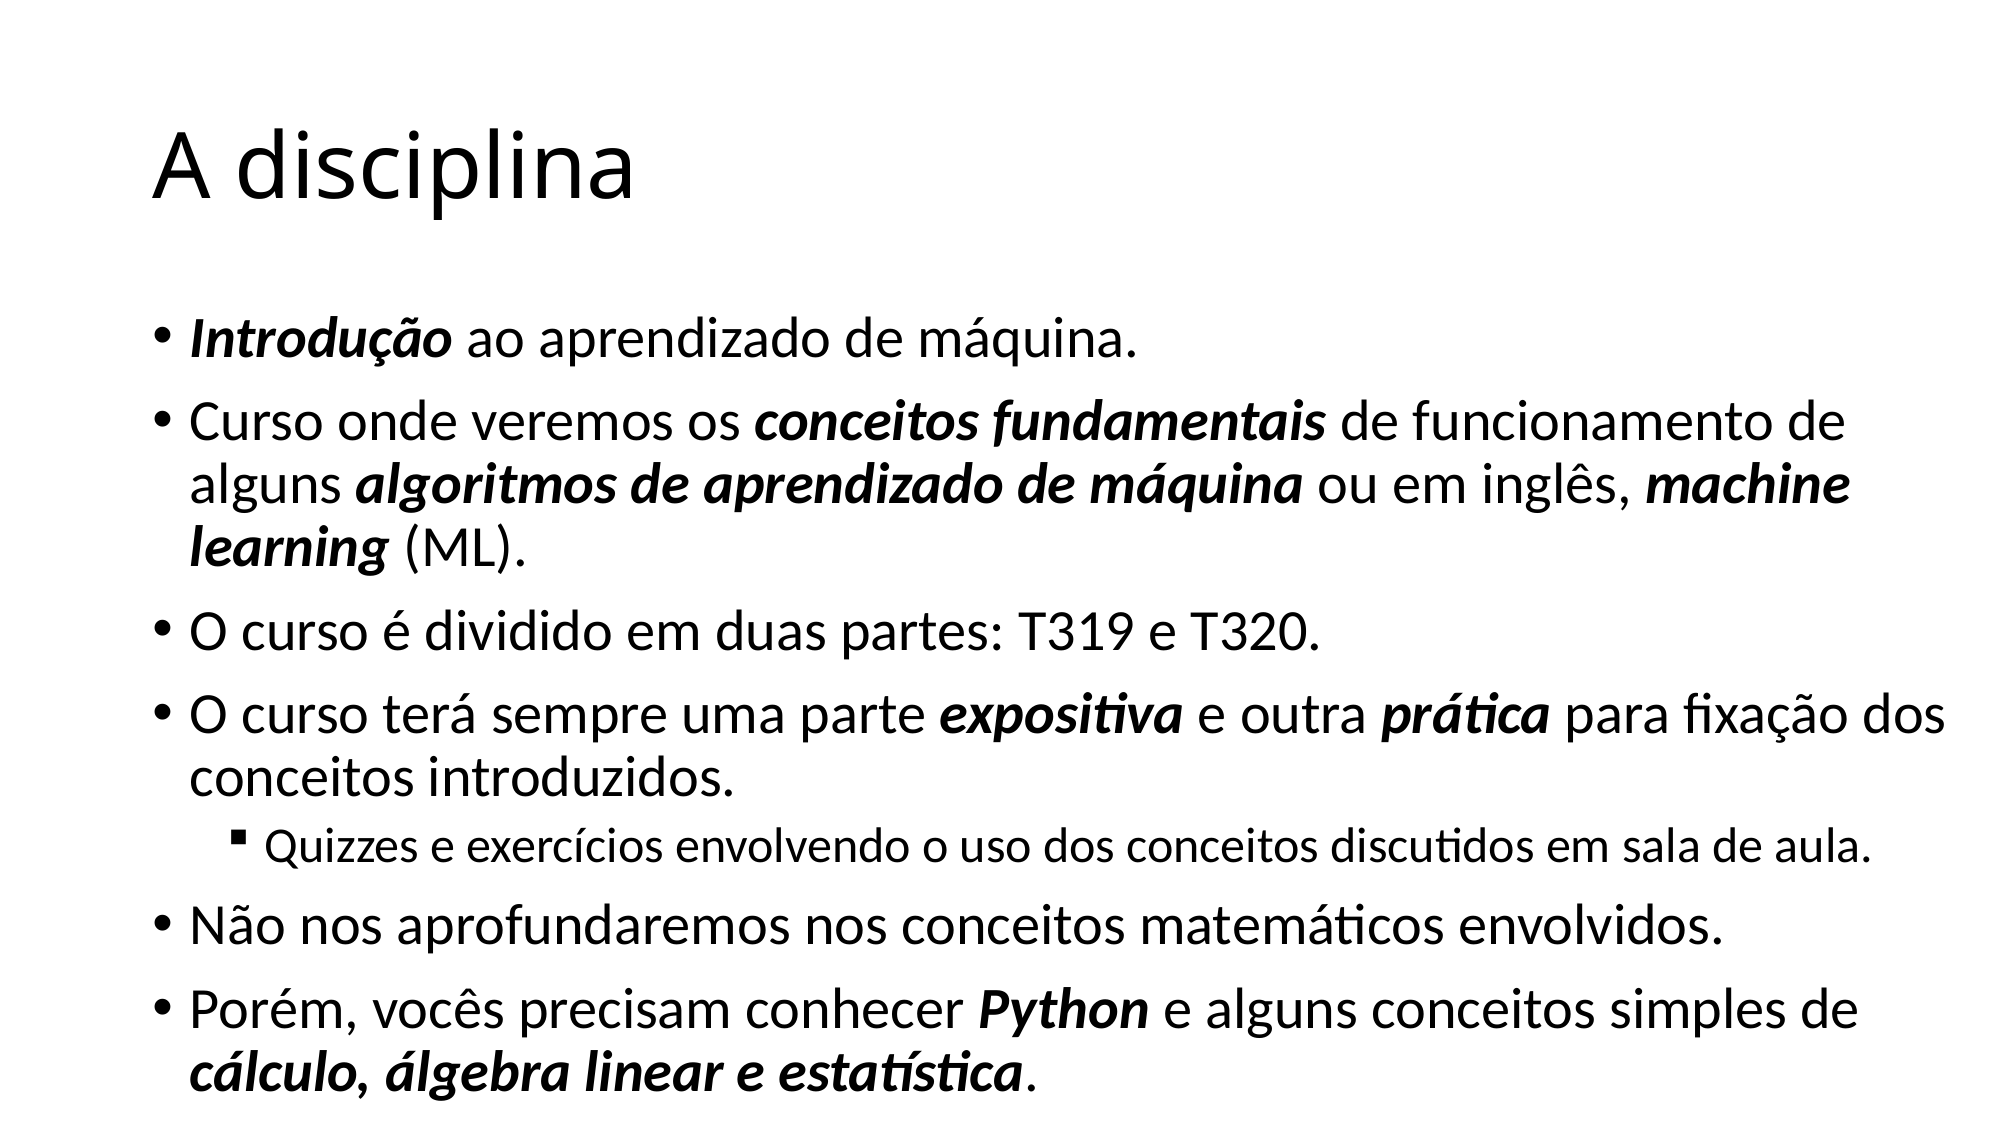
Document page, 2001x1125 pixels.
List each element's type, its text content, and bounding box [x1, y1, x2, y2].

list Introdução ao aprendizado de máquina. Curso onde veremos os conceitos fundamentais de funcionamento de alguns algoritmos de aprendizado de máquina ou em inglês, machine learning (ML). O curso é dividido em duas partes: T319 e T320. O curso terá sempre uma parte expositiva e outra prática para fixação dos conceitos introduzidos. Quizzes e exercícios envolvendo o uso dos conceitos discutidos em sala de aula. Não nos aprofundaremos nos conceitos matemáticos envolvidos. Porém, vocês precisam conhecer Python e alguns conceitos simples de cálculo, álgebra linear e estatística. [137, 299, 1973, 1125]
title A disciplina [137, 59, 1863, 278]
